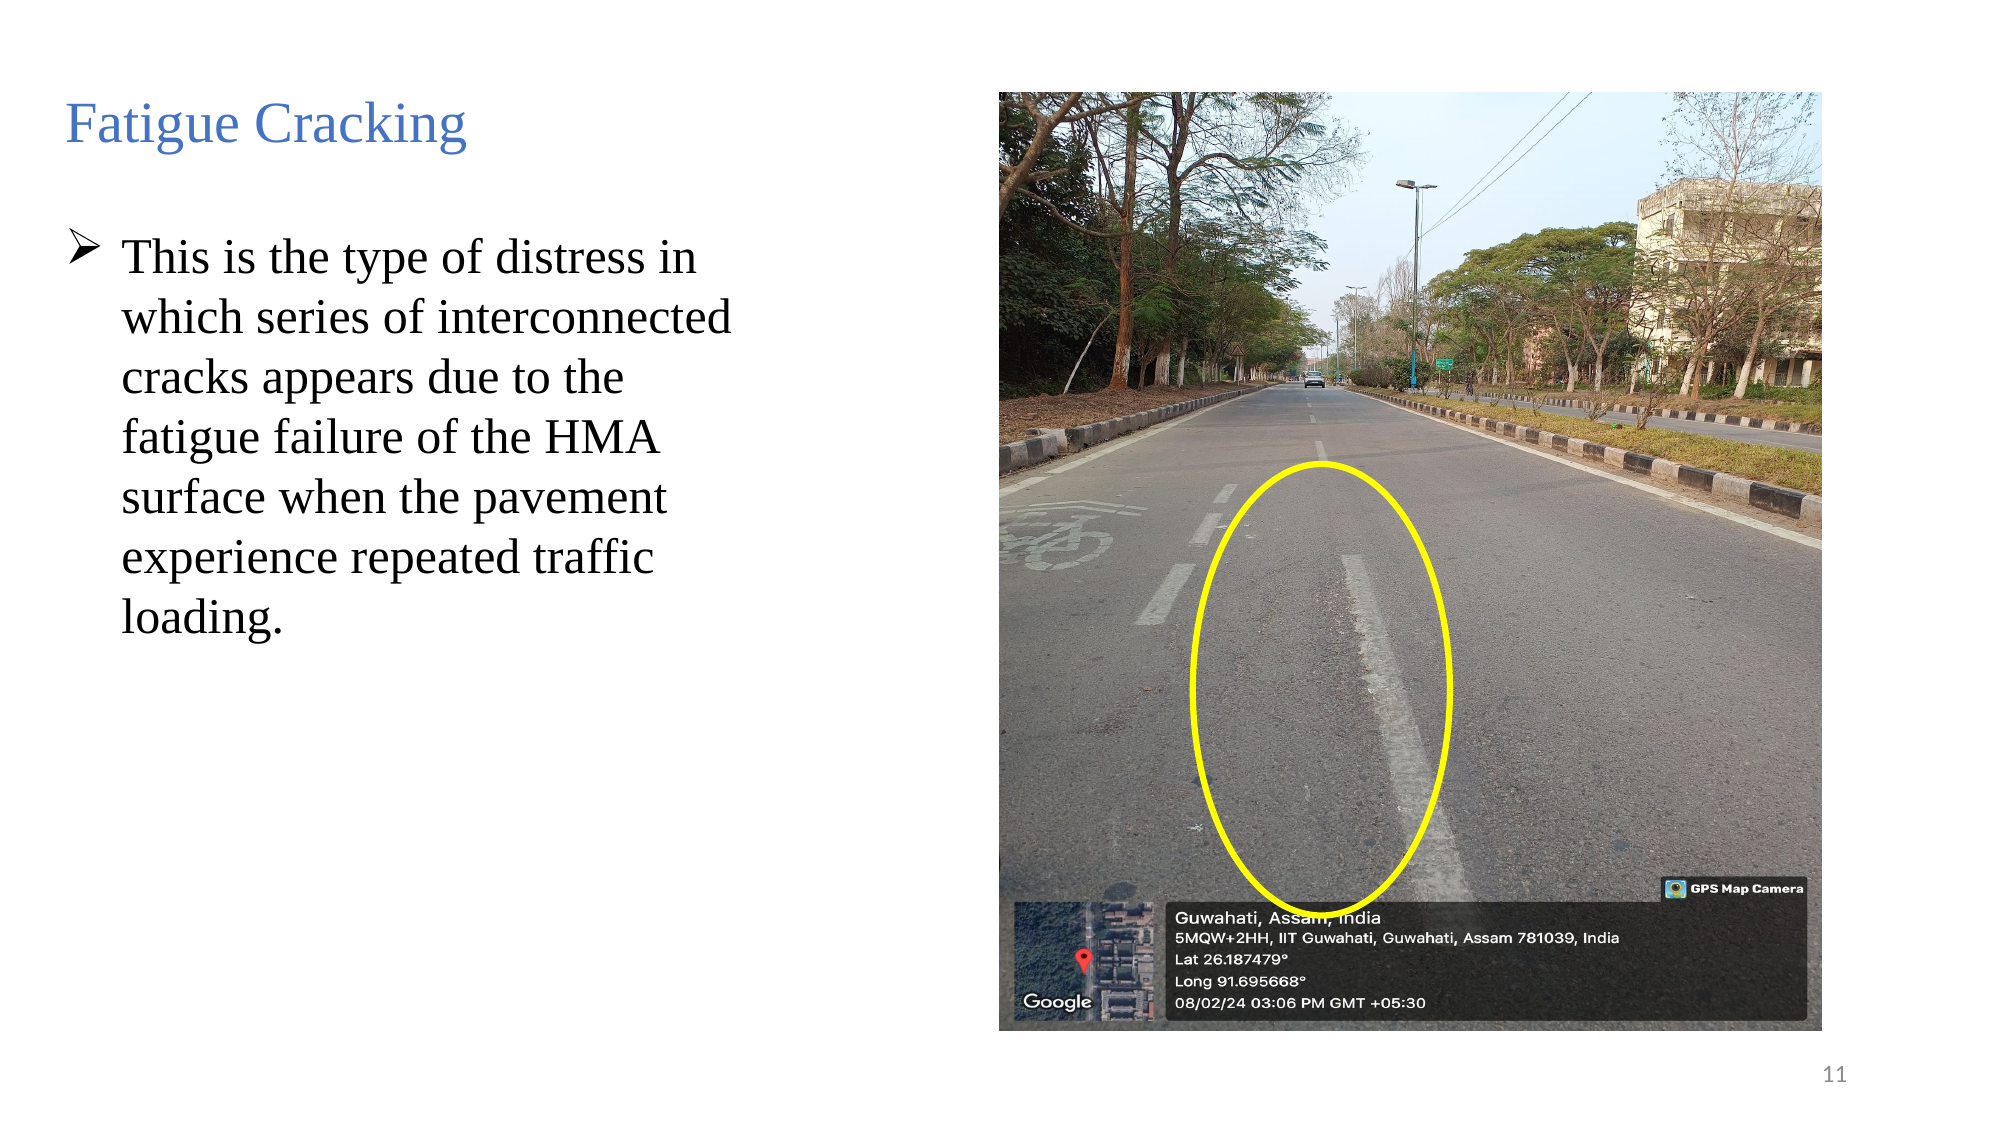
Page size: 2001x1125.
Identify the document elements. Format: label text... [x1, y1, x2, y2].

slide_number 11 [1412, 1042, 1863, 1103]
picture [999, 92, 1822, 1031]
text_box Fatigue Cracking [50, 77, 574, 162]
text_box This is the type of distress in which series of interconnected cracks appears due to the fatigue failure of the HMA surface when the pavement experience repeated traffic loading. [50, 215, 767, 651]
